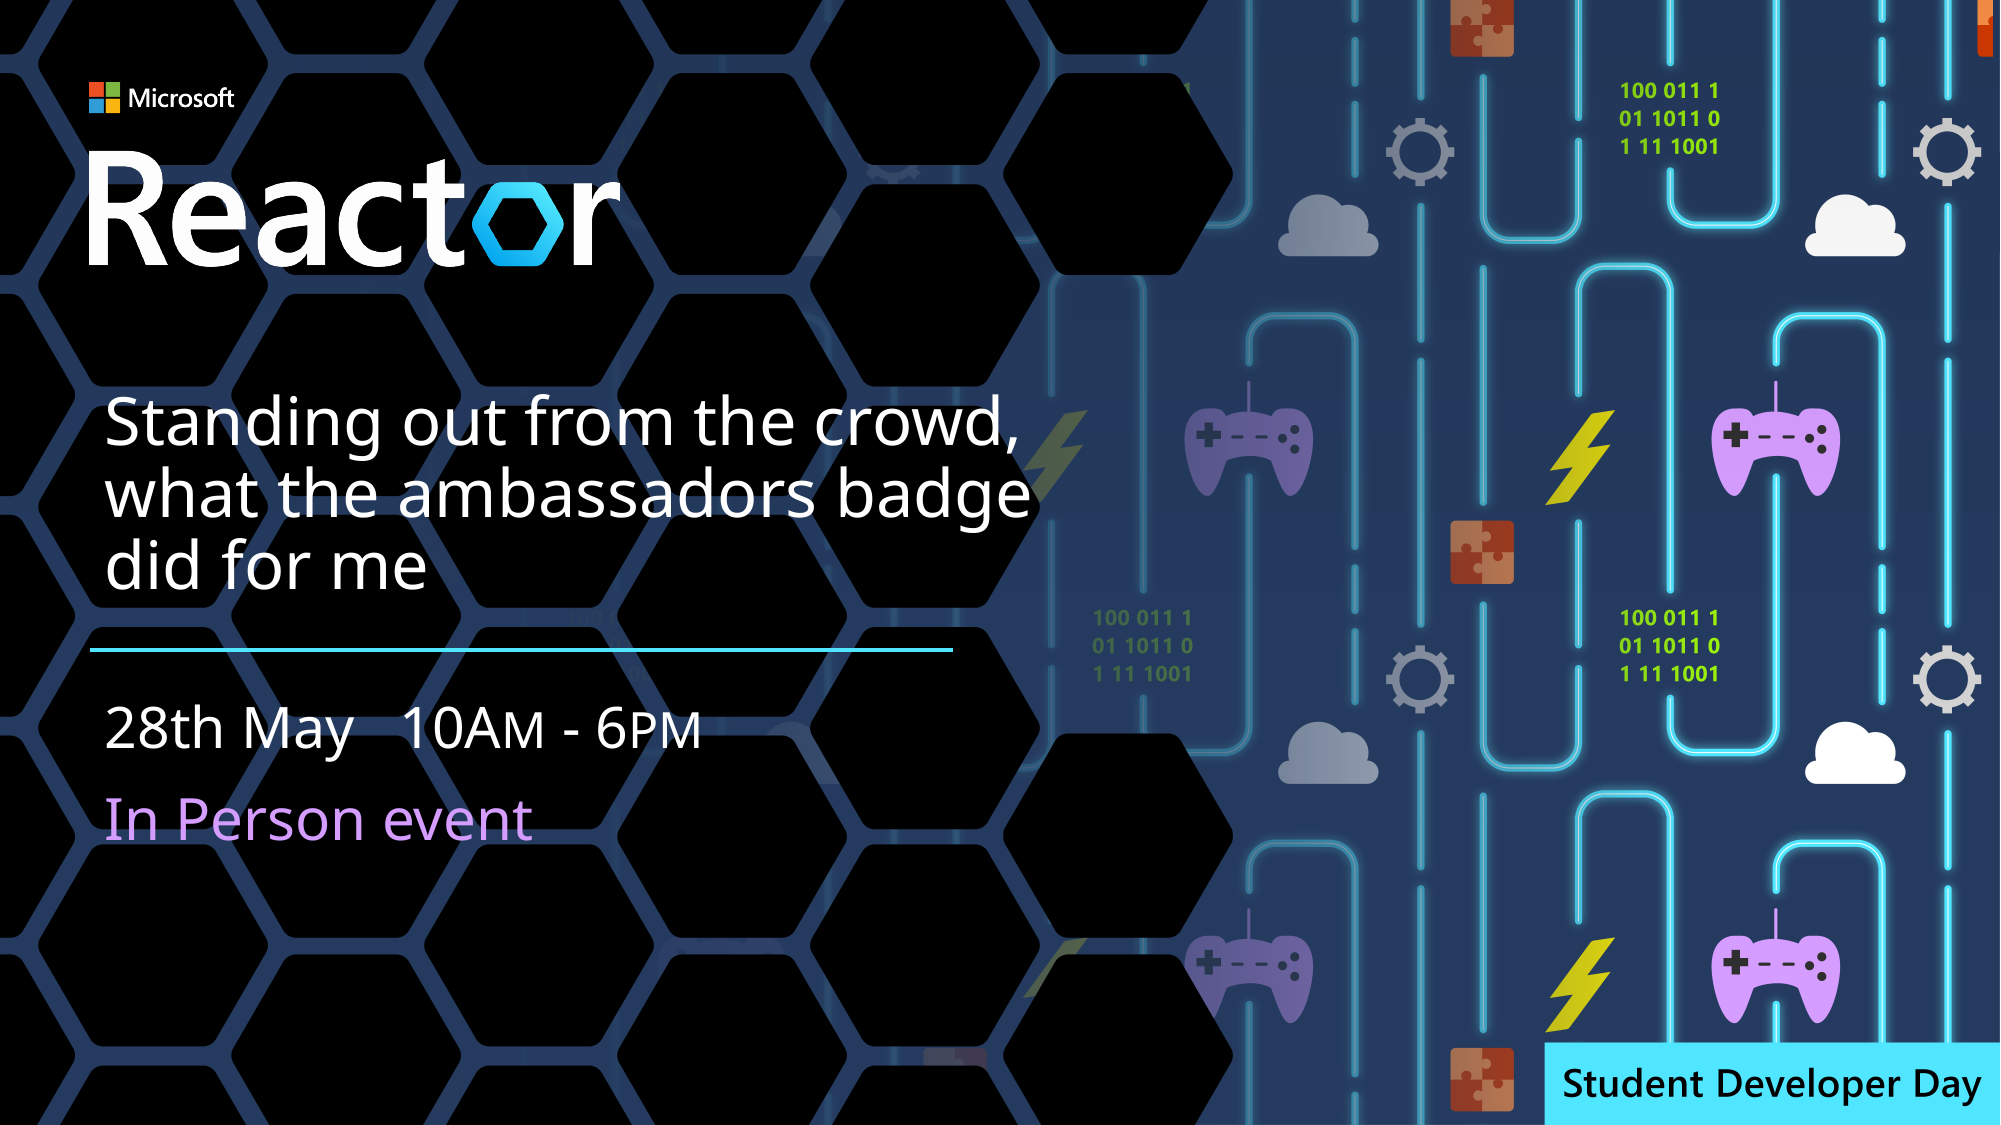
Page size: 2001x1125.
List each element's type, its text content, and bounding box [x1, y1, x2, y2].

list 28th May 10AM - 6PM [89, 691, 985, 779]
list In Person event [89, 782, 765, 870]
title Standing out from the crowd, what the ambassadors badge did for me [89, 393, 1056, 612]
picture [0, 0, 2000, 1125]
